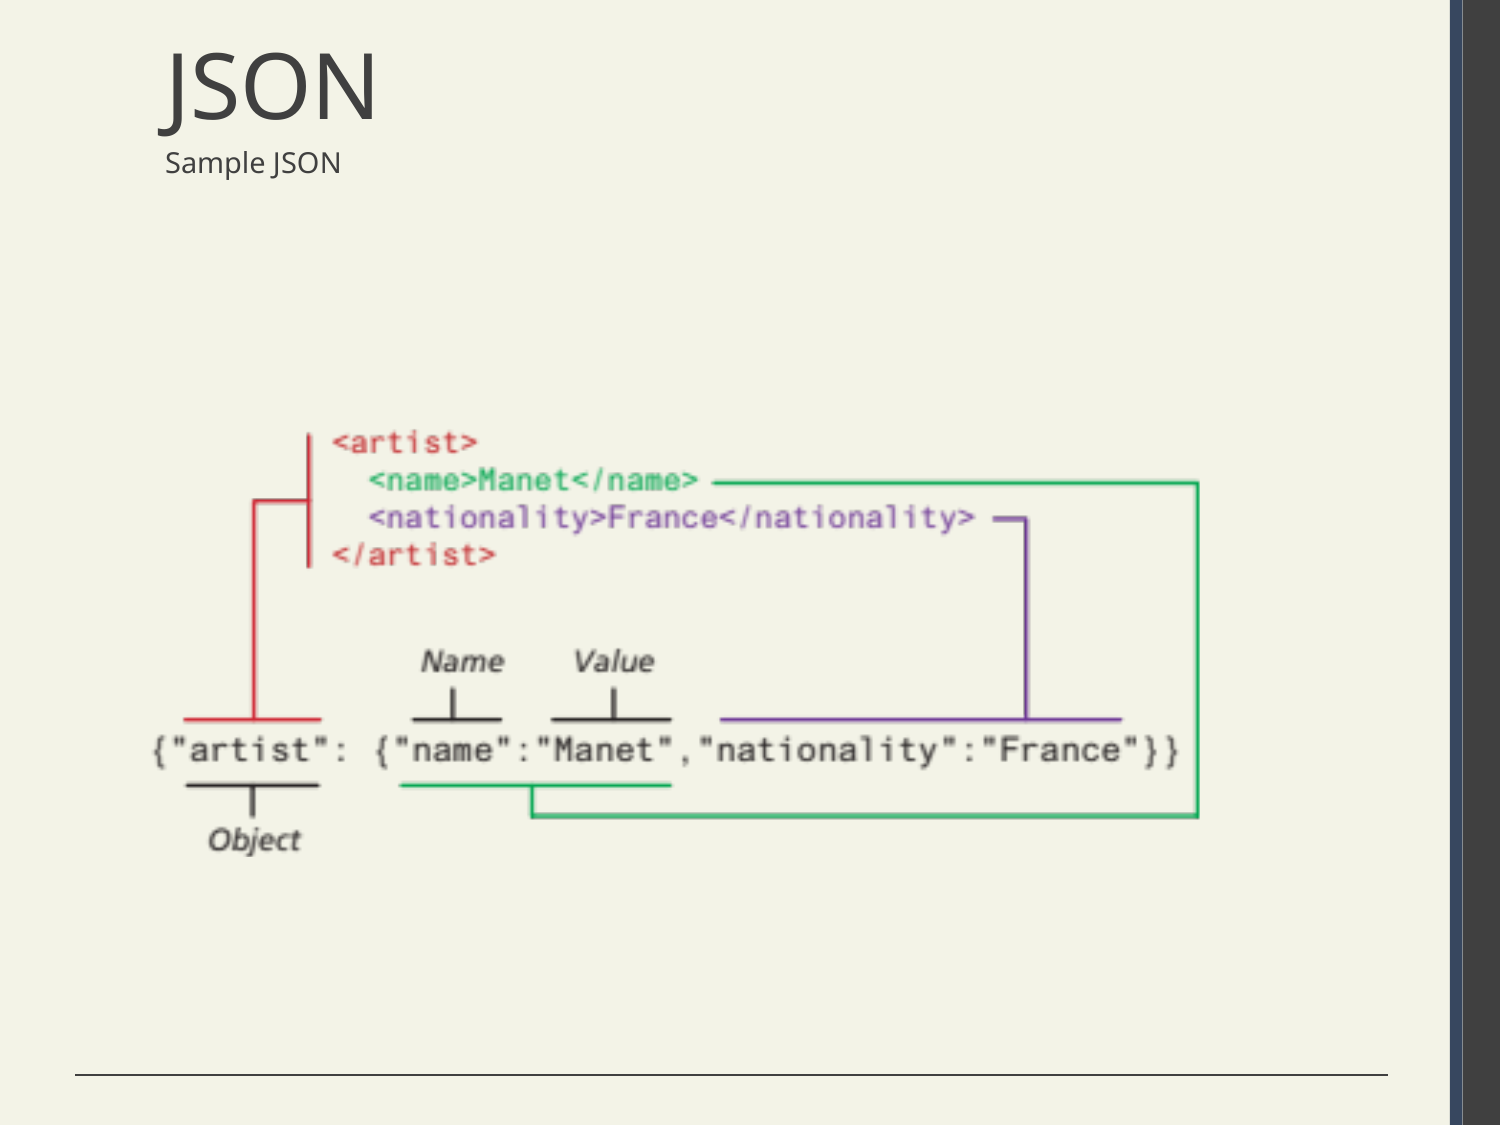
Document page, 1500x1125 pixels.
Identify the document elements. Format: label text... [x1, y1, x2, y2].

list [149, 269, 1201, 1013]
title JSON [150, 20, 1425, 188]
list Sample JSON [150, 137, 1200, 188]
